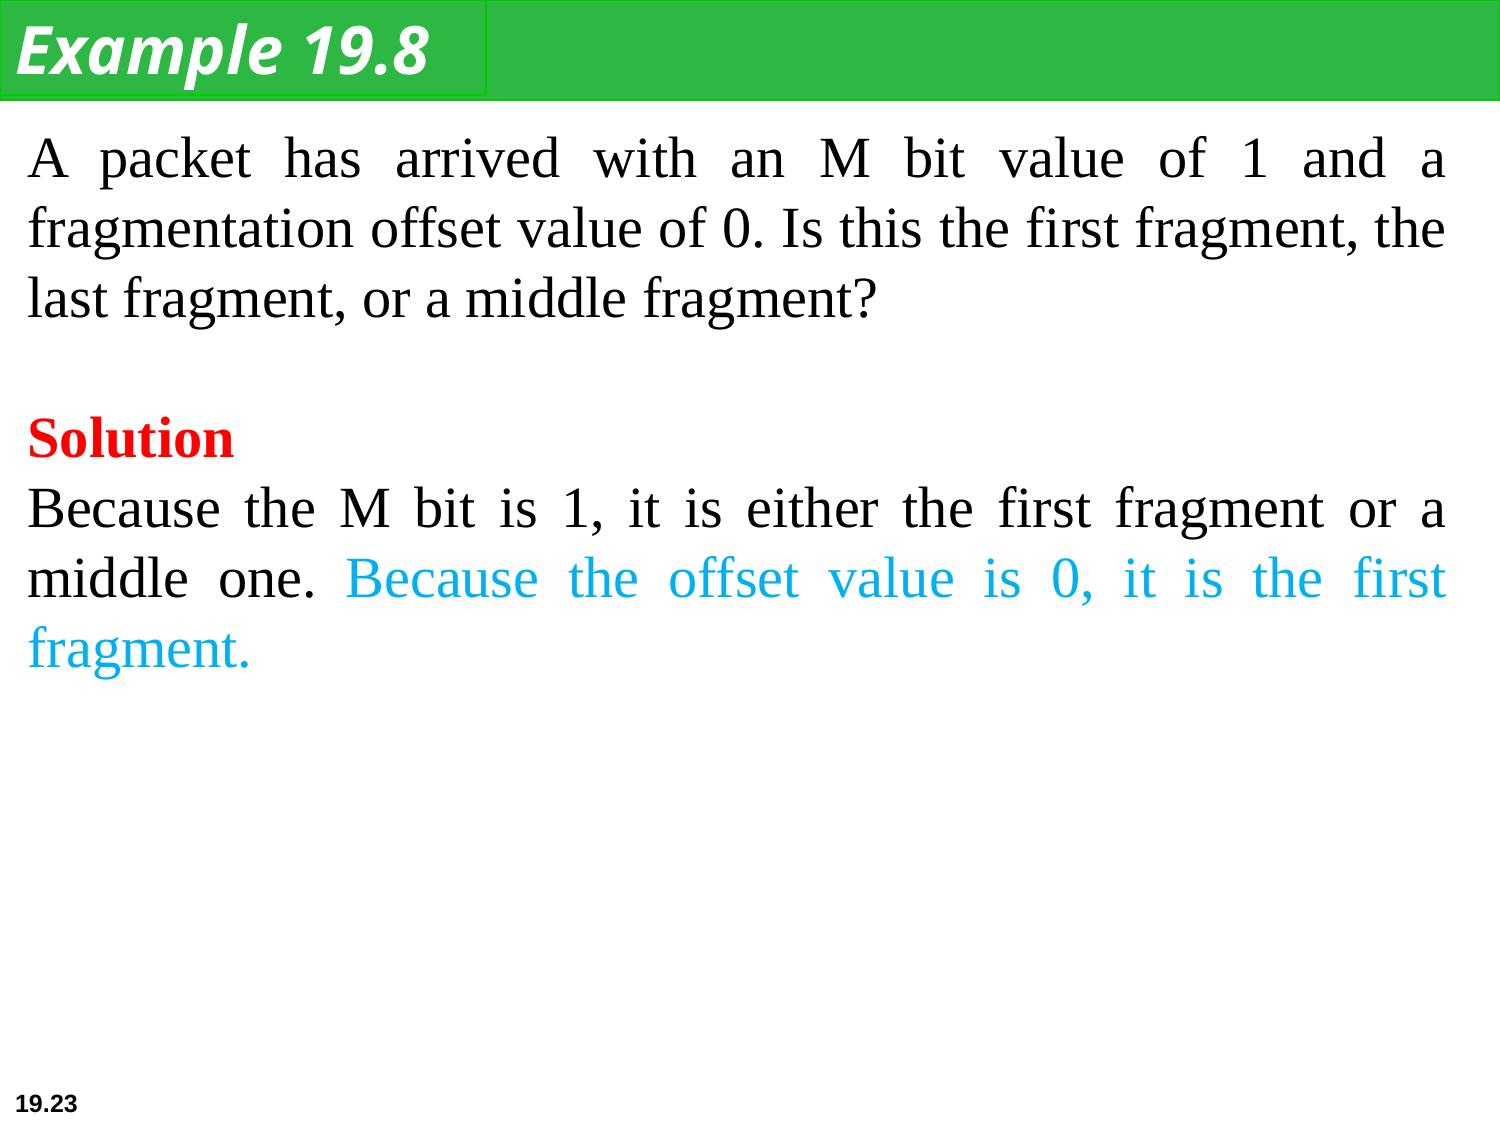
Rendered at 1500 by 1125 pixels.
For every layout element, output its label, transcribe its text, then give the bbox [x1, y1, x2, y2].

text_box A packet has arrived with an M bit value of 1 and a fragmentation offset value of 0. Is this the first fragment, the last fragment, or a middle fragment? Solution Because the M bit is 1, it is either the first fragment or a middle one. Because the offset value is 0, it is the first fragment. [12, 111, 1463, 687]
text_box 19.23 [0, 1049, 313, 1125]
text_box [0, 0, 1500, 101]
